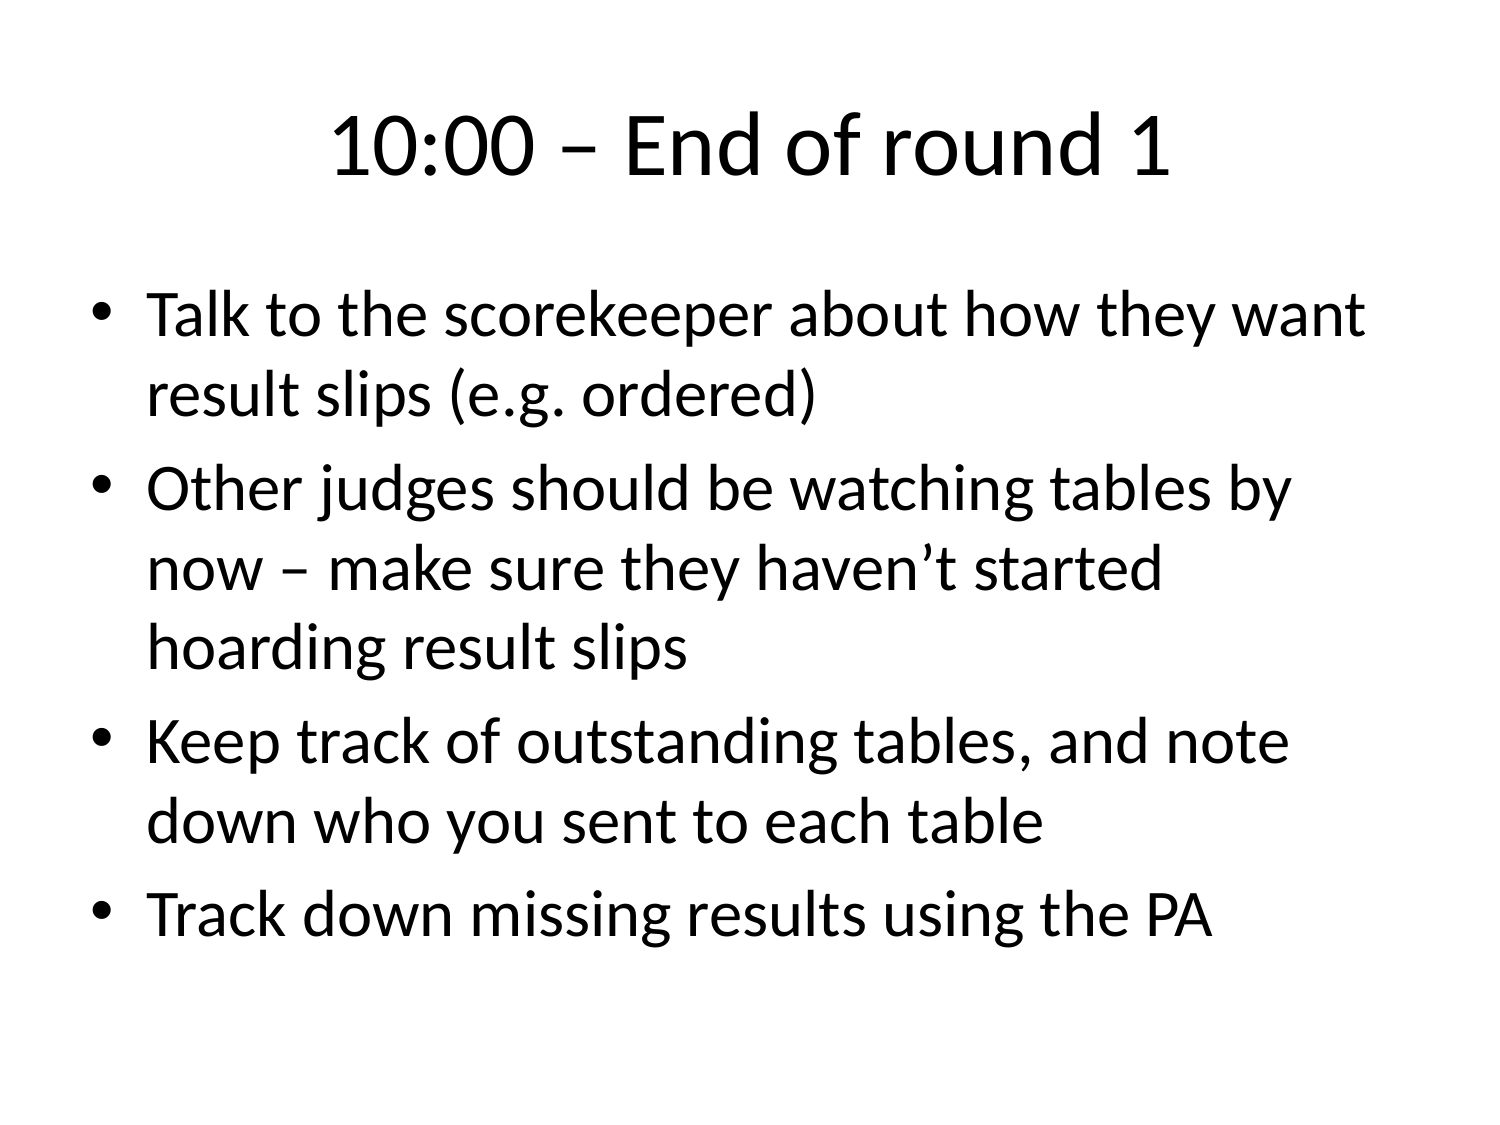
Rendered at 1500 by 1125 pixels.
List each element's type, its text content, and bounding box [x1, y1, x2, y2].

title 10:00 – End of round 1 [75, 45, 1425, 233]
list Talk to the scorekeeper about how they want result slips (e.g. ordered) Other judges should be watching tables by now – make sure they haven’t started hoarding result slips Keep track of outstanding tables, and note down who you sent to each table Track down missing results using the PA [75, 262, 1425, 1005]
